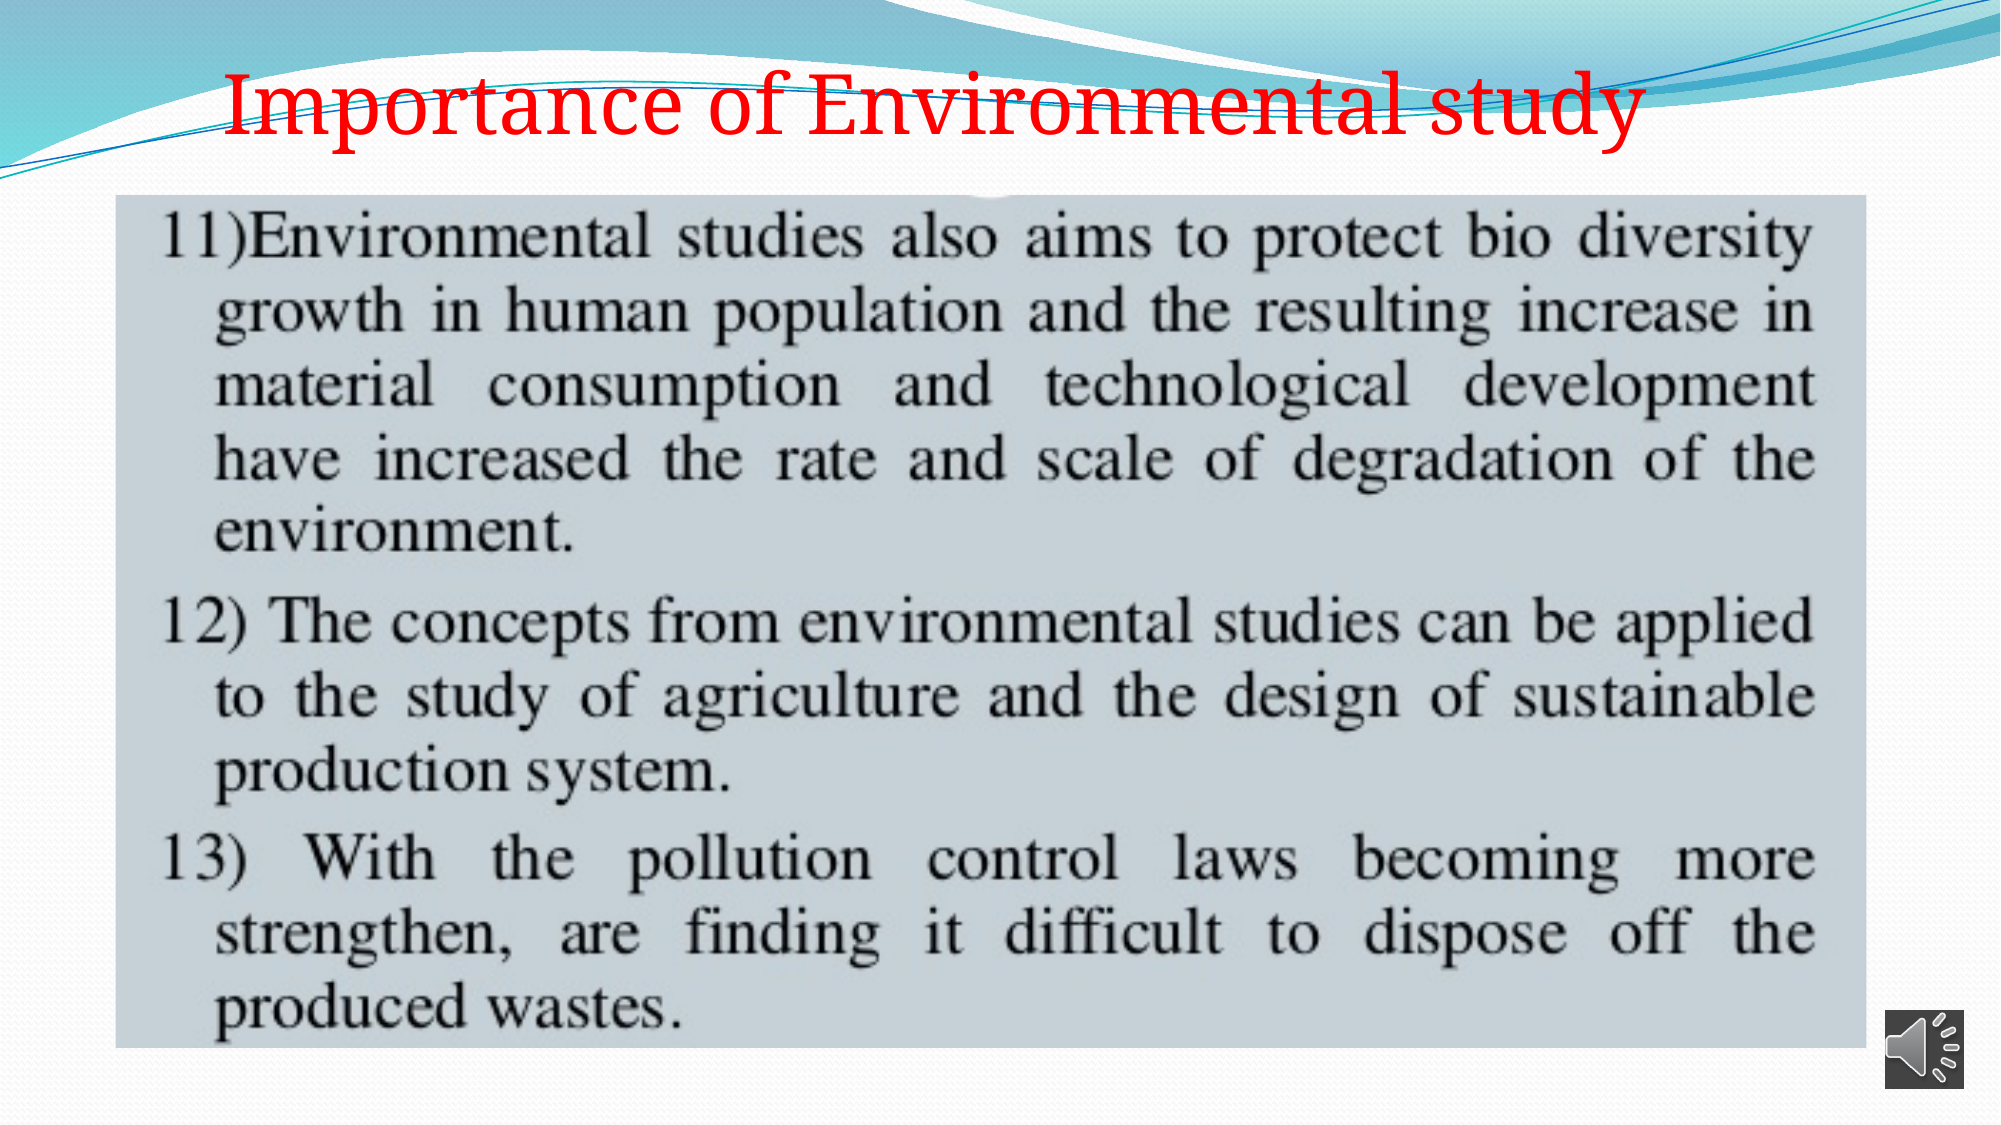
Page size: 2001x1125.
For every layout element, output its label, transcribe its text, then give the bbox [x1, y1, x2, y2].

text_box Importance of Environmental study [207, 43, 1684, 159]
picture [1884, 1009, 1965, 1090]
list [115, 195, 1867, 1049]
